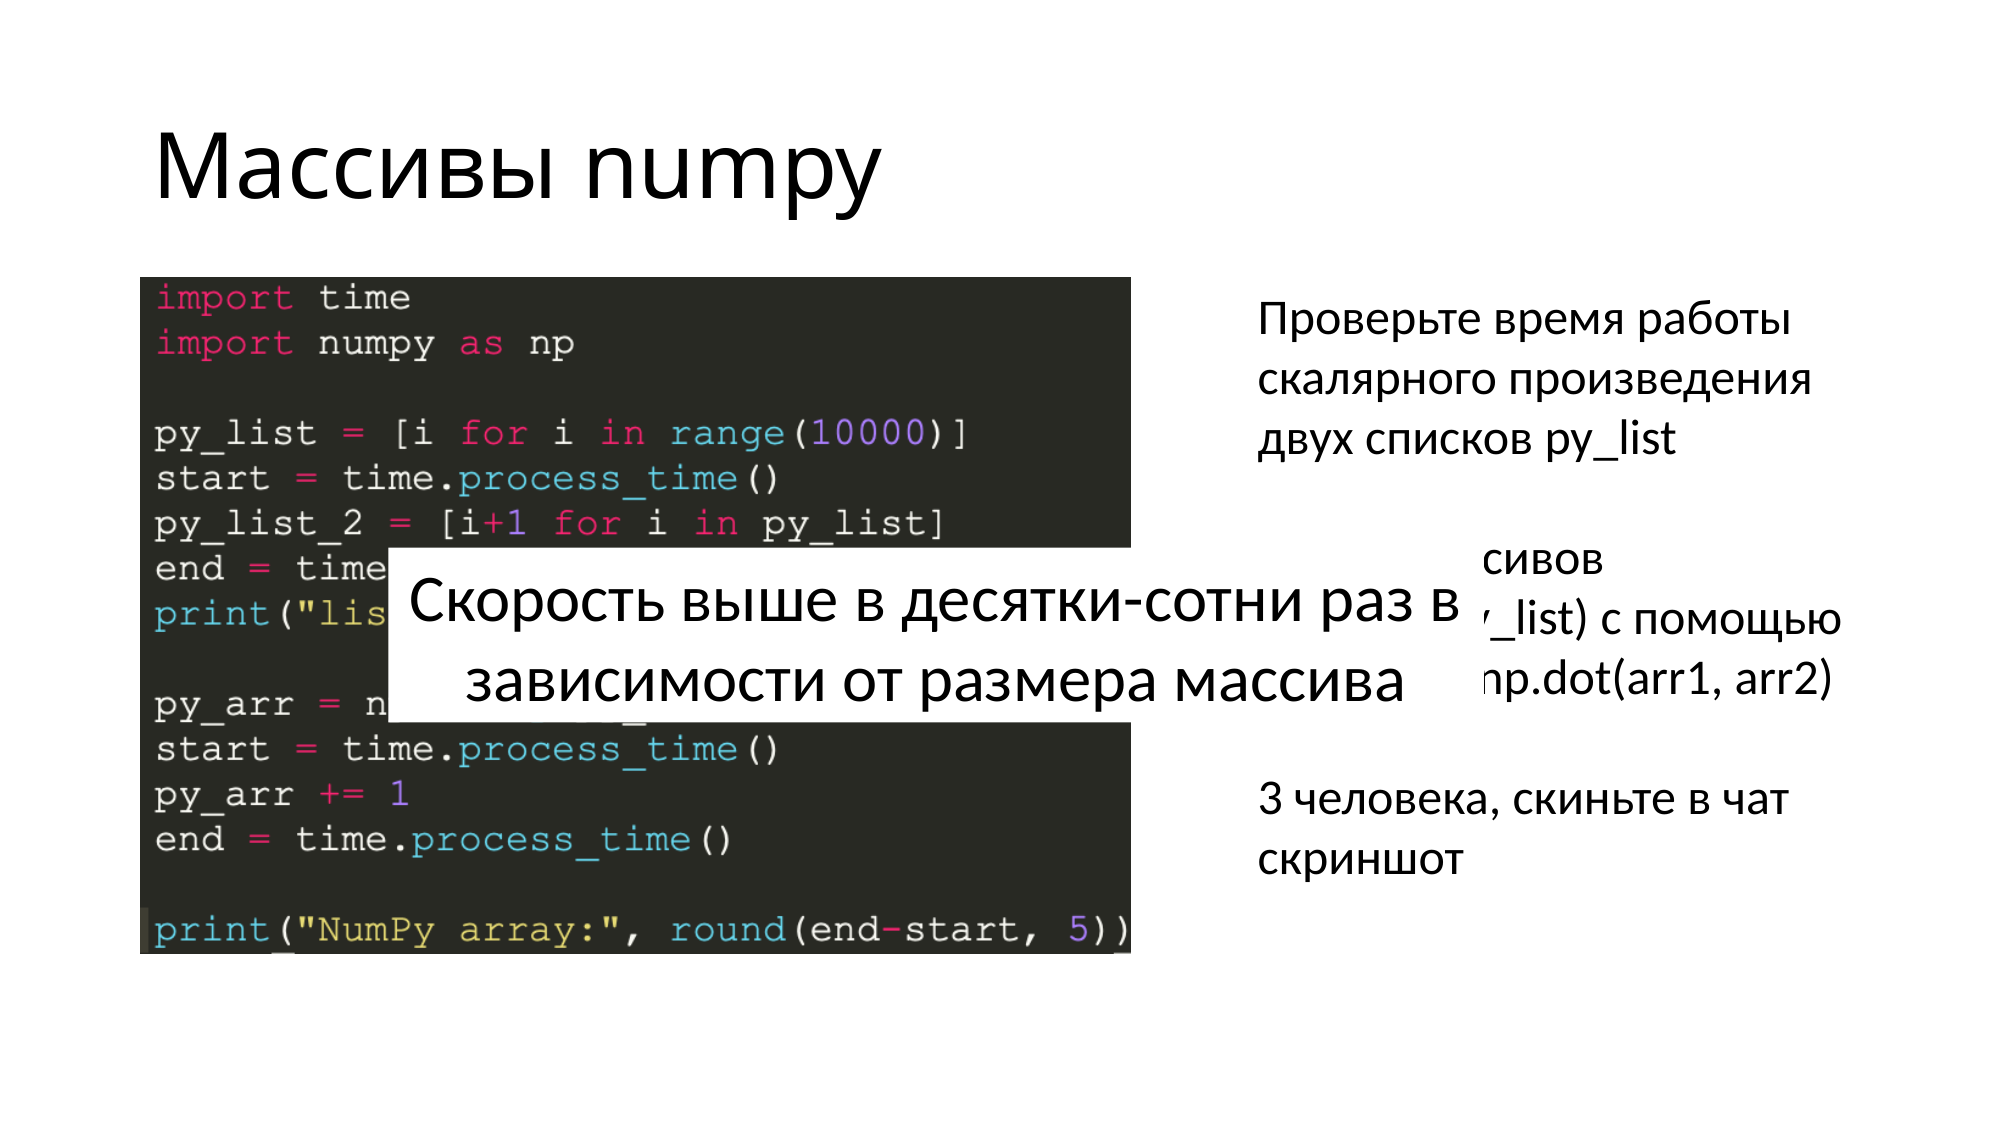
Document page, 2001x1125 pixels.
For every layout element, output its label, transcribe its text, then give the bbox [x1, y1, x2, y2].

title Массивы numpy [137, 59, 1863, 278]
text_box Скорость выше в десятки-сотни раз в зависимости от размера массива [1131, 547, 1484, 723]
text_box Проверьте время работы скалярного произведения двух списков py_list и двух массивов np.array(py_list) с помощью операции np.dot(arr1, arr2) 3 человека, скиньте в чат скриншот [1242, 277, 1900, 892]
picture [140, 277, 1131, 954]
